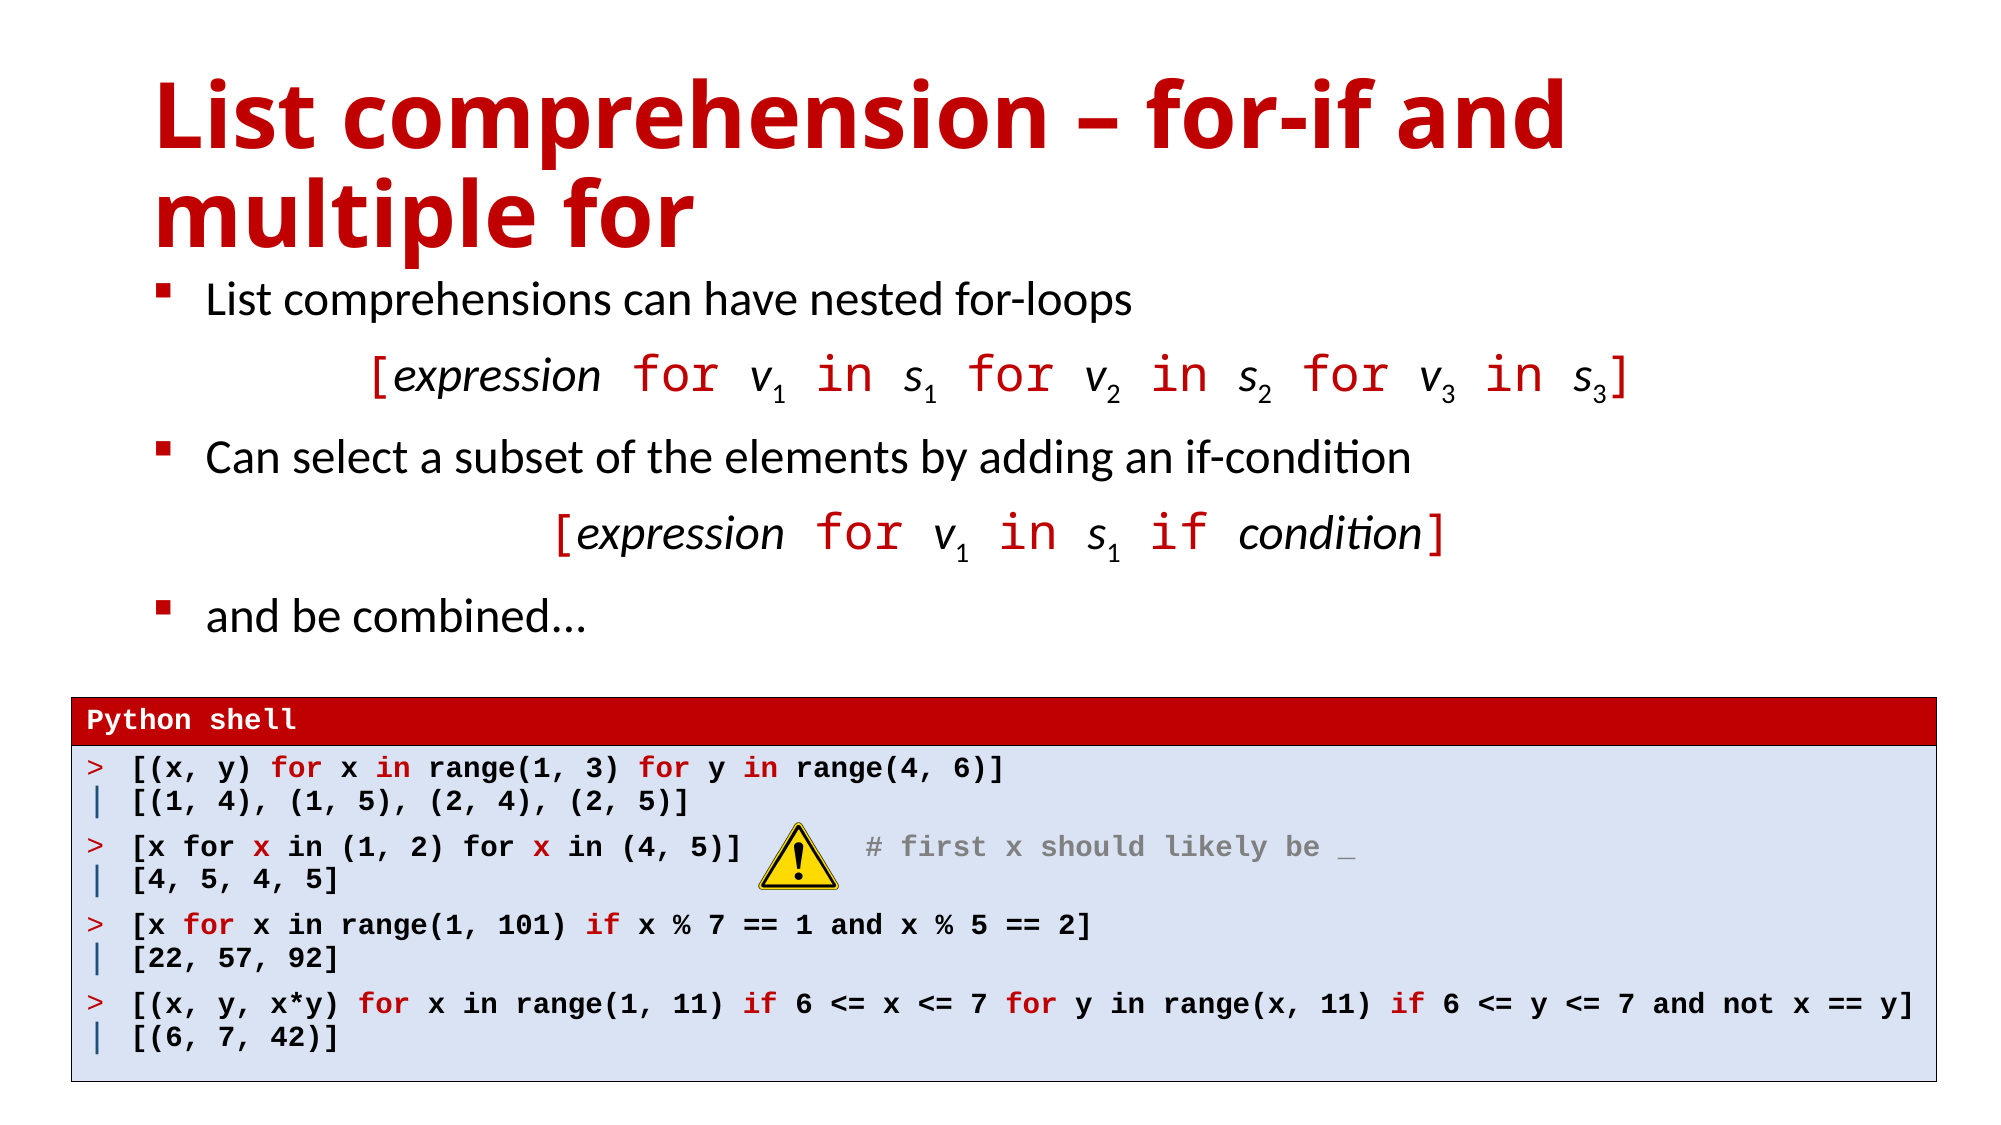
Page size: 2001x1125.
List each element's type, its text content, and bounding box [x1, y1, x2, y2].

table_cell [(x, y) for x in range(1, 3) for y in range(4, 6)] [(1, 4), (1, 5), (2, 4), (2, 5)] [x for x in (1, 2) for x in (4, 5)] # first x should likely be _ [4, 5, 4, 5] [x for x in range(1, 101) if x % 7 == 1 and x % 5 == 2] [22, 57, 92] [(x, y, x*y) for x in range(1, 11) if 6 <= x <= 7 for y in range(x, 11) if 6 <= y <= 7 and not x == y] [(6, 7, 42)] [72, 746, 1936, 1081]
table_header Python shell [72, 698, 1936, 745]
title List comprehension – for-if and multiple for [137, 59, 1863, 266]
list List comprehensions can have nested for-loops [expression for v1 in s1 for v2 in s2 for v3 in s3] Can select a subset of the elements by adding an if-condition [expression for v1 in s1 if condition] and be combined... [137, 266, 1863, 655]
picture [758, 822, 839, 890]
